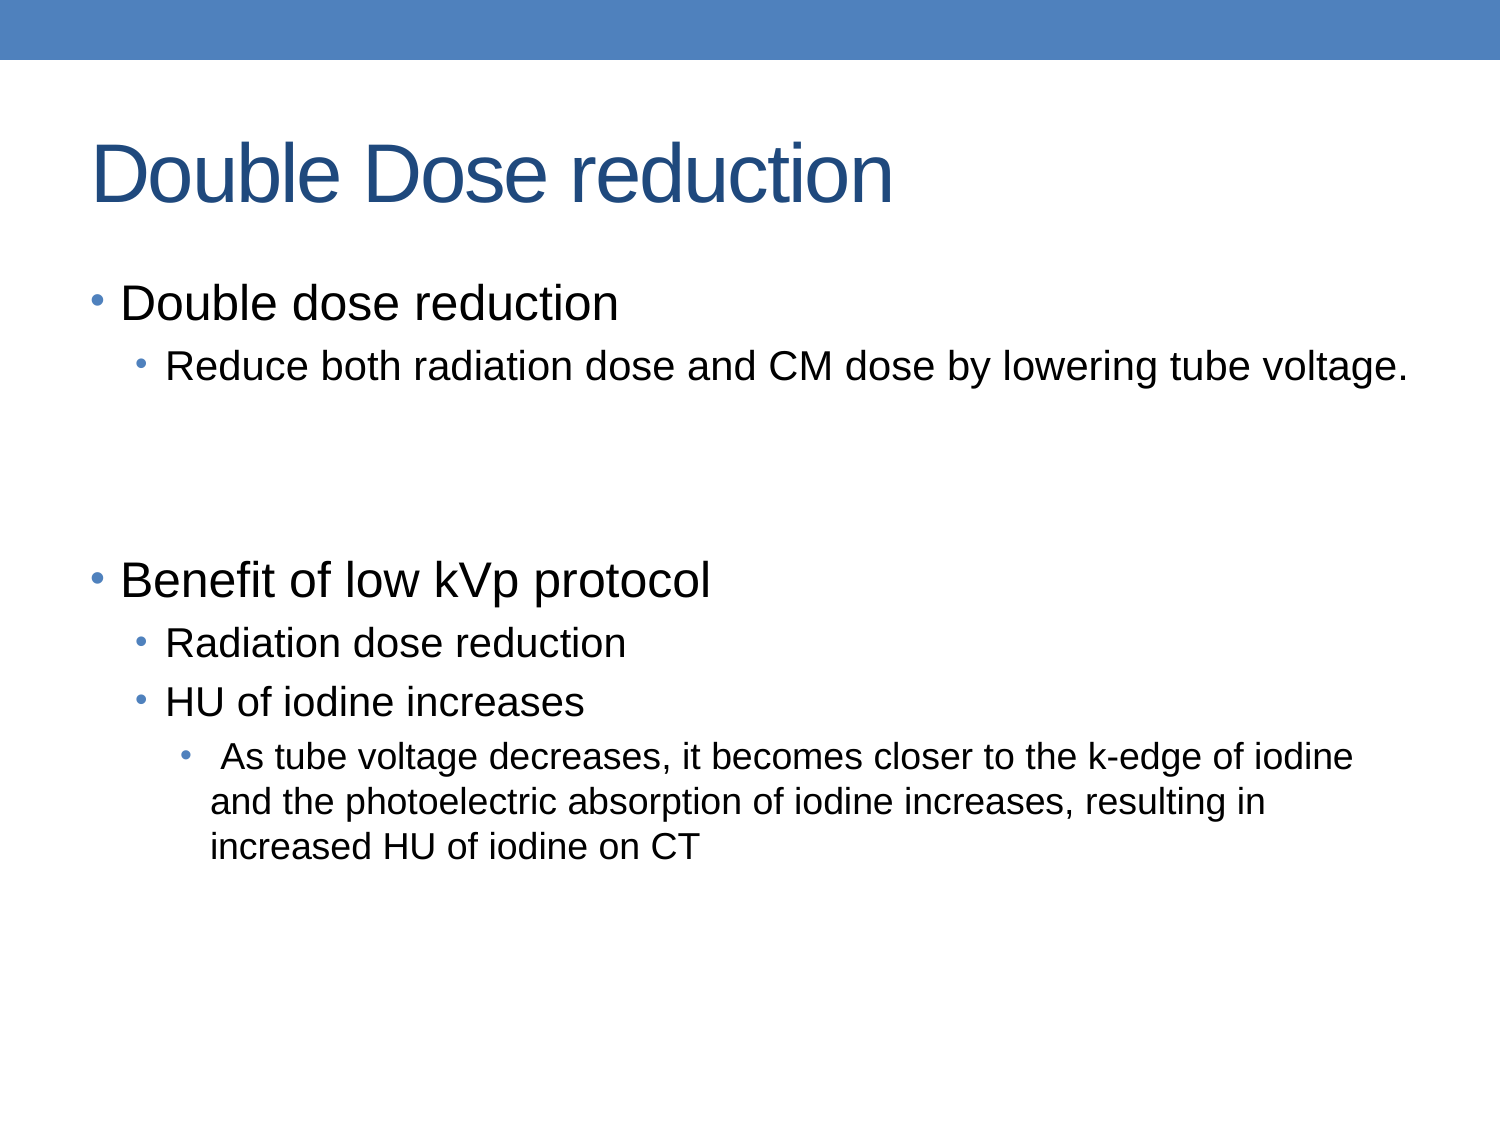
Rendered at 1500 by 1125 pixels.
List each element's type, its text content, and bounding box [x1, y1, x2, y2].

list Double dose reduction Reduce both radiation dose and CM dose by lowering tube voltage. Benefit of low kVp protocol Radiation dose reduction HU of iodine increases As tube voltage decreases, it becomes closer to the k-edge of iodine and the photoelectric absorption of iodine increases, resulting in increased HU of iodine on CT [75, 262, 1425, 1063]
title Double Dose reduction [75, 87, 1425, 250]
